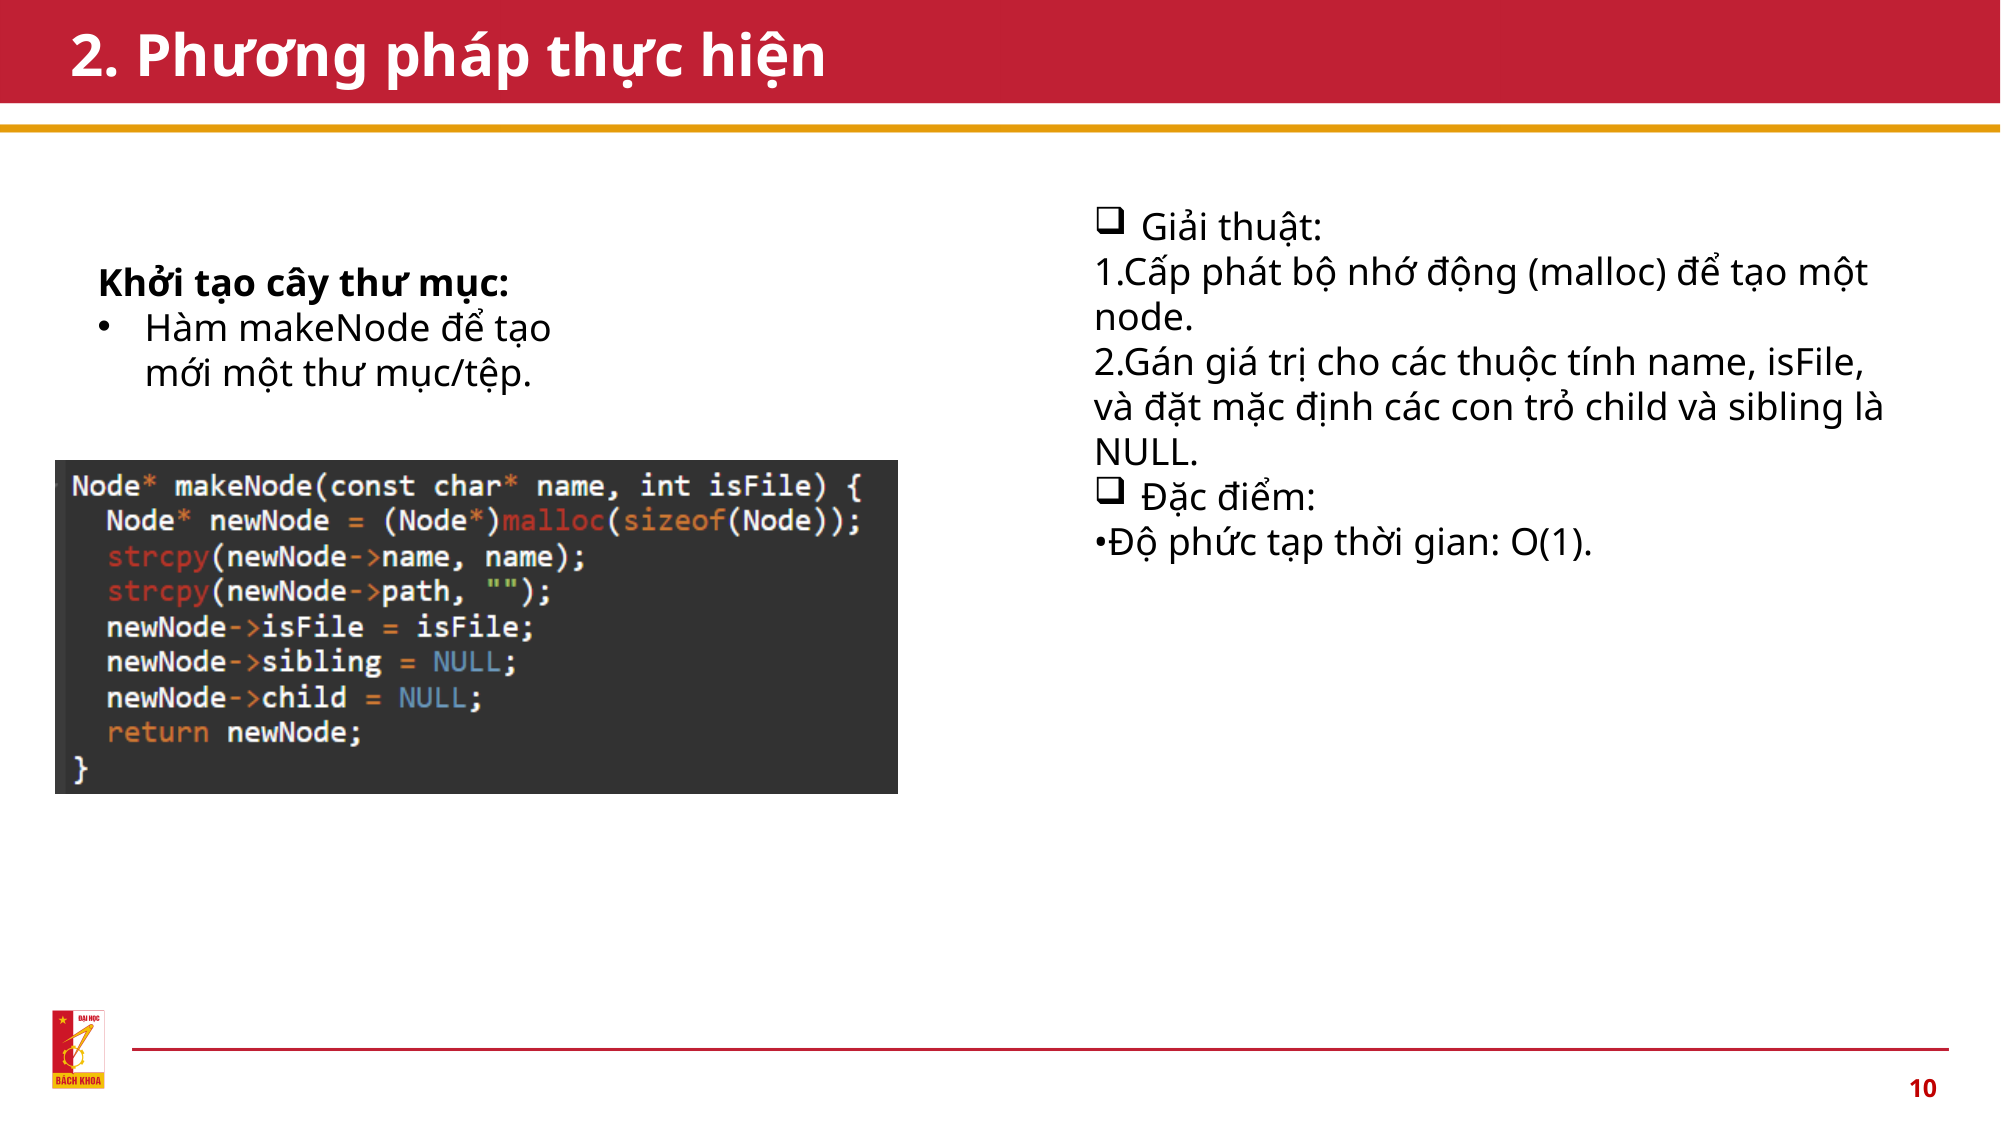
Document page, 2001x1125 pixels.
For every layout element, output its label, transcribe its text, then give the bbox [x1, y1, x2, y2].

text_box Khởi tạo cây thư mục: Hàm makeNode để tạo mới một thư mục/tệp. [82, 250, 608, 401]
title 2. Phương pháp thực hiện [55, 18, 1945, 90]
picture [0, 0, 2001, 1125]
slide_number 10 [1502, 1065, 1953, 1125]
text_box Giải thuật: 1.Cấp phát bộ nhớ động (malloc) để tạo một node. 2.Gán giá trị cho các thuộc tính name, isFile, và đặt mặc định các con trỏ child và sibling là NULL. Đặc điểm: •Độ phức tạp thời gian: O(1). [1078, 195, 1928, 571]
